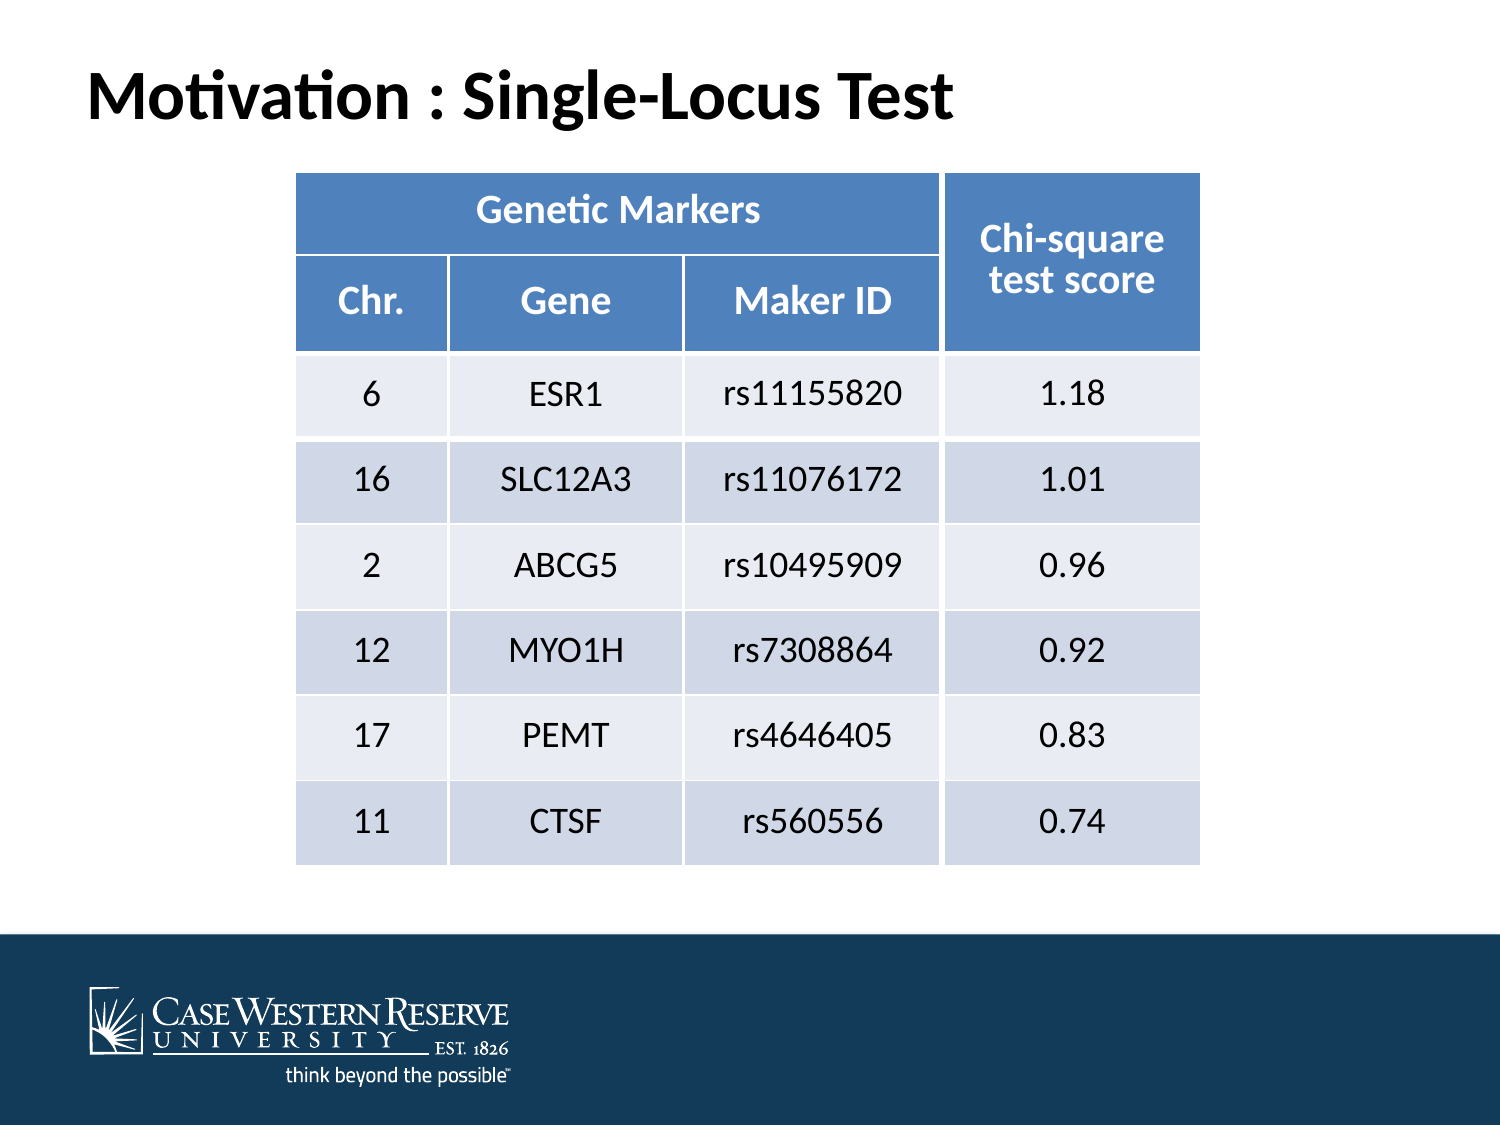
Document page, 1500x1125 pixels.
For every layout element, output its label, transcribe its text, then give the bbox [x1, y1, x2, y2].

table_cell 16 [296, 442, 447, 523]
table_cell rs7308864 [685, 611, 939, 694]
table_cell 6 [296, 356, 447, 436]
table_cell ABCG5 [450, 525, 682, 609]
table_cell 0.92 [945, 611, 1200, 694]
table_cell 2 [296, 525, 447, 609]
table_cell Gene [450, 256, 682, 351]
table_header Genetic Markers [296, 173, 939, 254]
table_cell Maker ID [685, 256, 939, 351]
table_cell CTSF [450, 781, 682, 865]
table_cell 0.96 [945, 525, 1200, 609]
table_cell MYO1H [450, 611, 682, 694]
table_cell rs11076172 [685, 442, 939, 523]
table_cell SLC12A3 [450, 442, 682, 523]
table_cell rs560556 [685, 781, 939, 865]
table_cell 12 [296, 611, 447, 694]
table_cell PEMT [450, 696, 682, 780]
table_cell 0.83 [945, 696, 1200, 780]
table_cell Chr. [296, 256, 447, 351]
table_cell 11 [296, 781, 447, 865]
table_cell 1.18 [945, 356, 1200, 436]
table_cell rs11155820 [685, 356, 939, 436]
table_cell rs4646405 [685, 696, 939, 780]
table_cell 1.01 [945, 442, 1200, 523]
title Motivation : Single-Locus Test [70, 40, 1052, 151]
table_cell 0.74 [945, 781, 1200, 865]
table_cell 17 [296, 696, 447, 780]
table_cell ESR1 [450, 356, 682, 436]
table_header Chi-square test score [945, 173, 1200, 351]
table_cell rs10495909 [685, 525, 939, 609]
